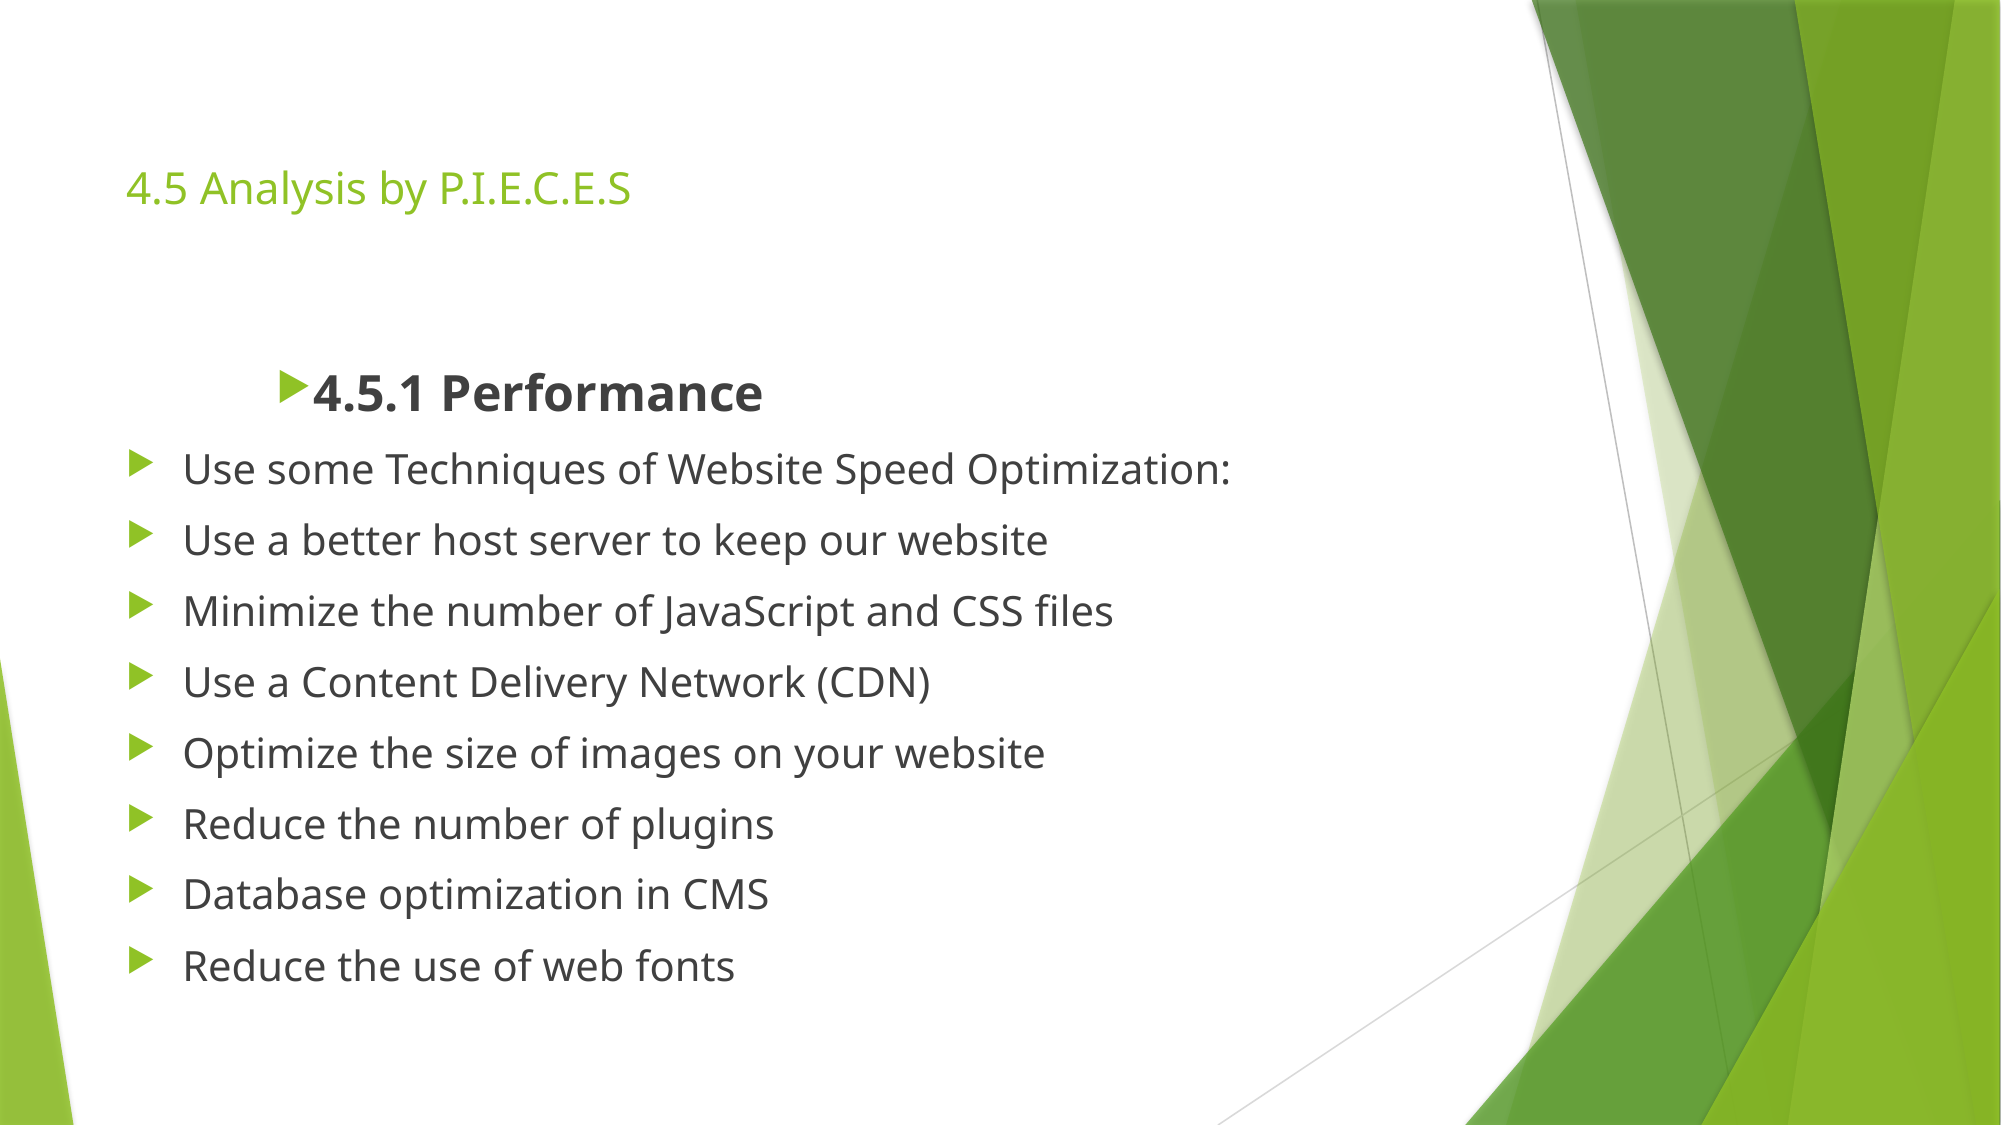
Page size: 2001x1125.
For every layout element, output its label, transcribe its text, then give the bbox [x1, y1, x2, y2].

title 4.5 Analysis by P.I.E.C.E.S [111, 99, 1522, 317]
list 4.5.1 Performance Use some Techniques of Website Speed Optimization: Use a better host server to keep our website Minimize the number of JavaScript and CSS files Use a Content Delivery Network (CDN) Optimize the size of images on your website Reduce the number of plugins Database optimization in CMS Reduce the use of web fonts [111, 354, 1522, 1044]
